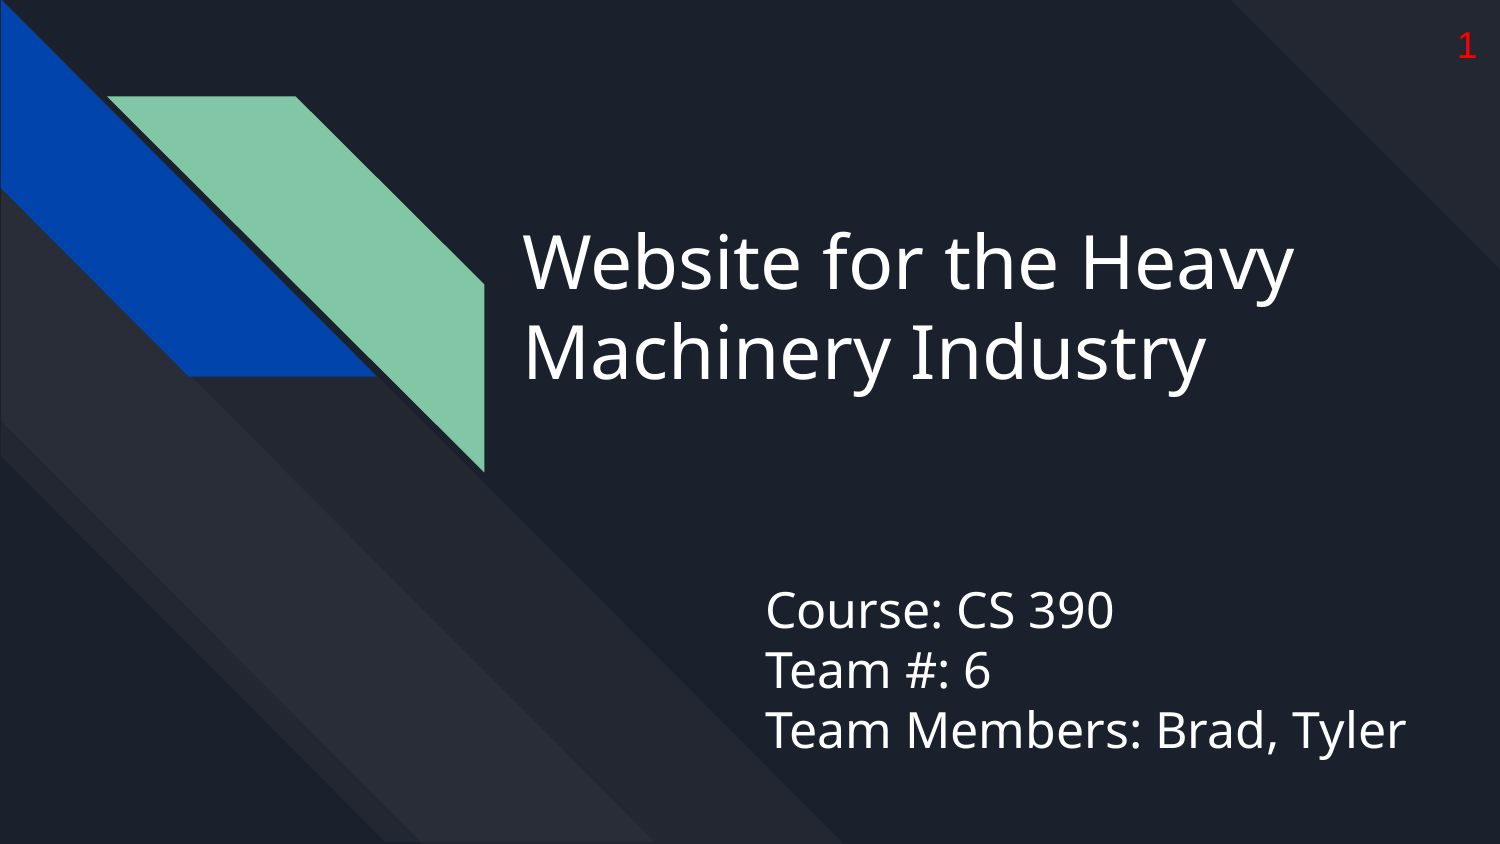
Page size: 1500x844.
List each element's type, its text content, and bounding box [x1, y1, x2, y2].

title Website for the Heavy Machinery Industry [507, 199, 1470, 459]
slide_number ‹#› [1402, 11, 1493, 77]
subtitle Course: CS 390 Team #: 6 Team Members: Brad, Tyler [750, 563, 1500, 758]
